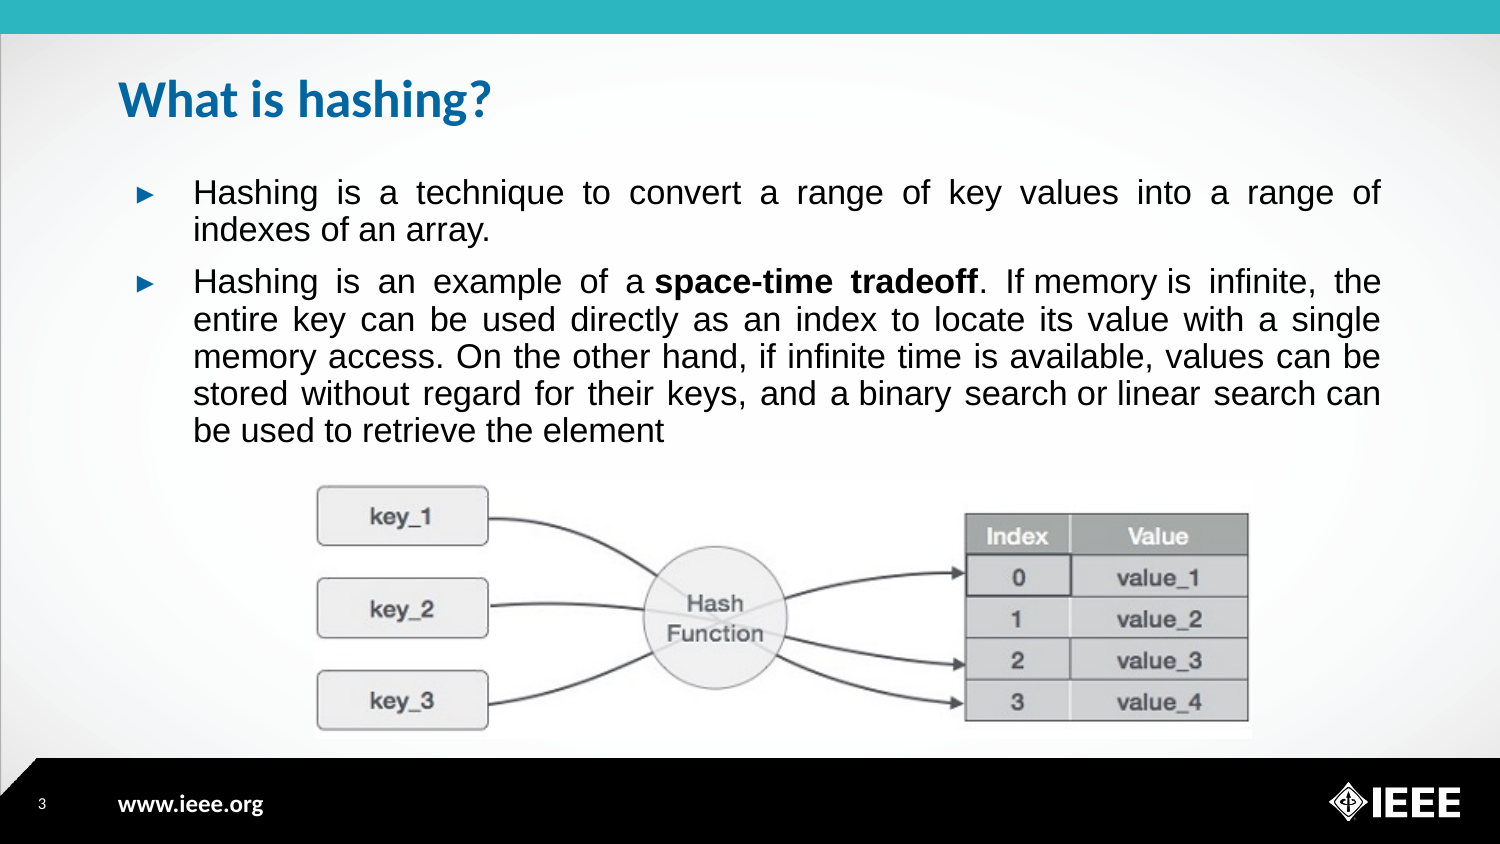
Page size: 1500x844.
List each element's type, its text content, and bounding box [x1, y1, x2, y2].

slide_number 3 [22, 775, 93, 830]
list Hashing is a technique to convert a range of key values into a range of indexes of an array. Hashing is an example of a space-time tradeoff. If memory is infinite, the entire key can be used directly as an index to locate its value with a single memory access. On the other hand, if infinite time is available, values can be stored without regard for their keys, and a binary search or linear search can be used to retrieve the element [103, 167, 1397, 377]
picture [0, 34, 1500, 844]
title What is hashing? [103, 68, 1397, 137]
